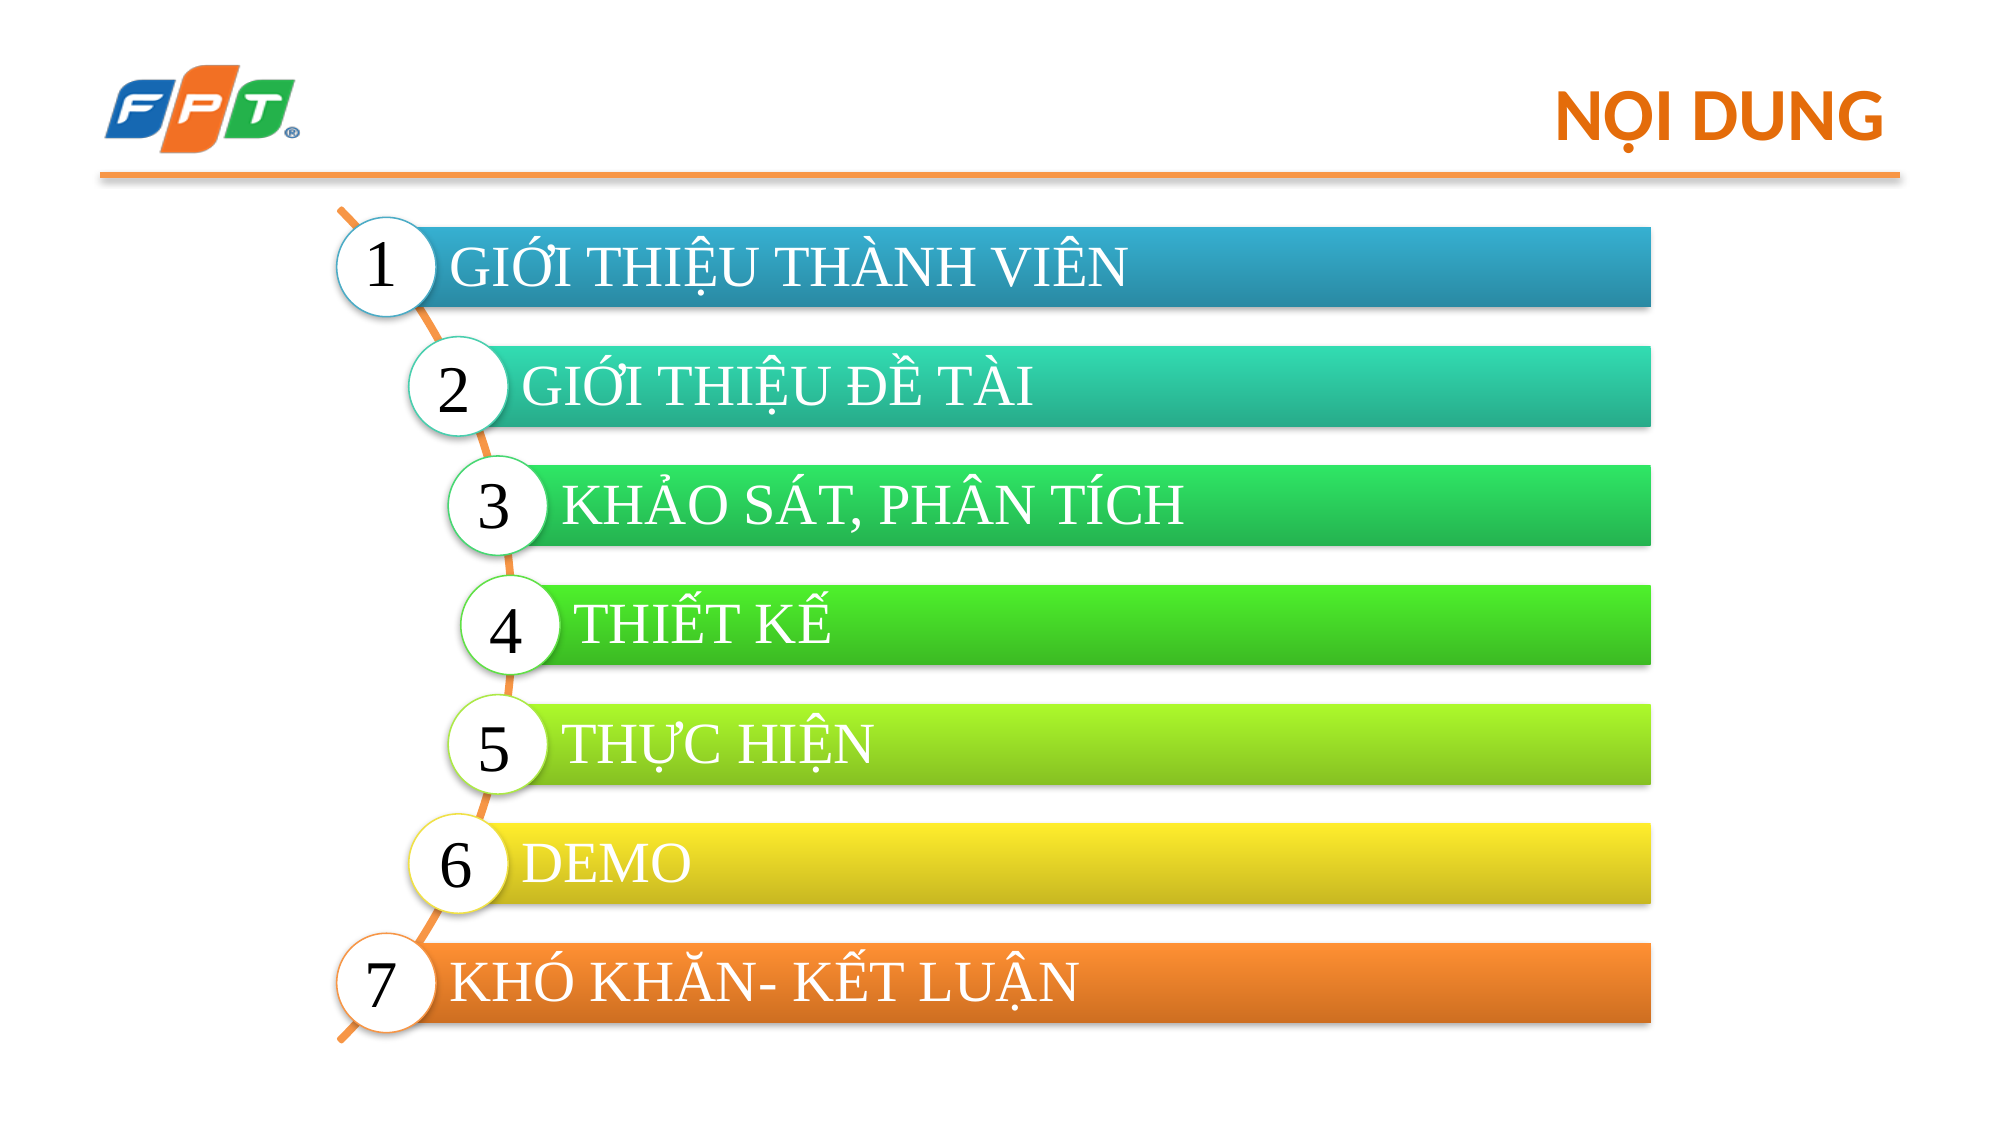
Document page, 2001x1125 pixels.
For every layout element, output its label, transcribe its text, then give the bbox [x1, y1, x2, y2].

title Nội dung [349, 24, 1901, 163]
picture [66, 62, 334, 157]
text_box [324, 187, 1663, 1063]
